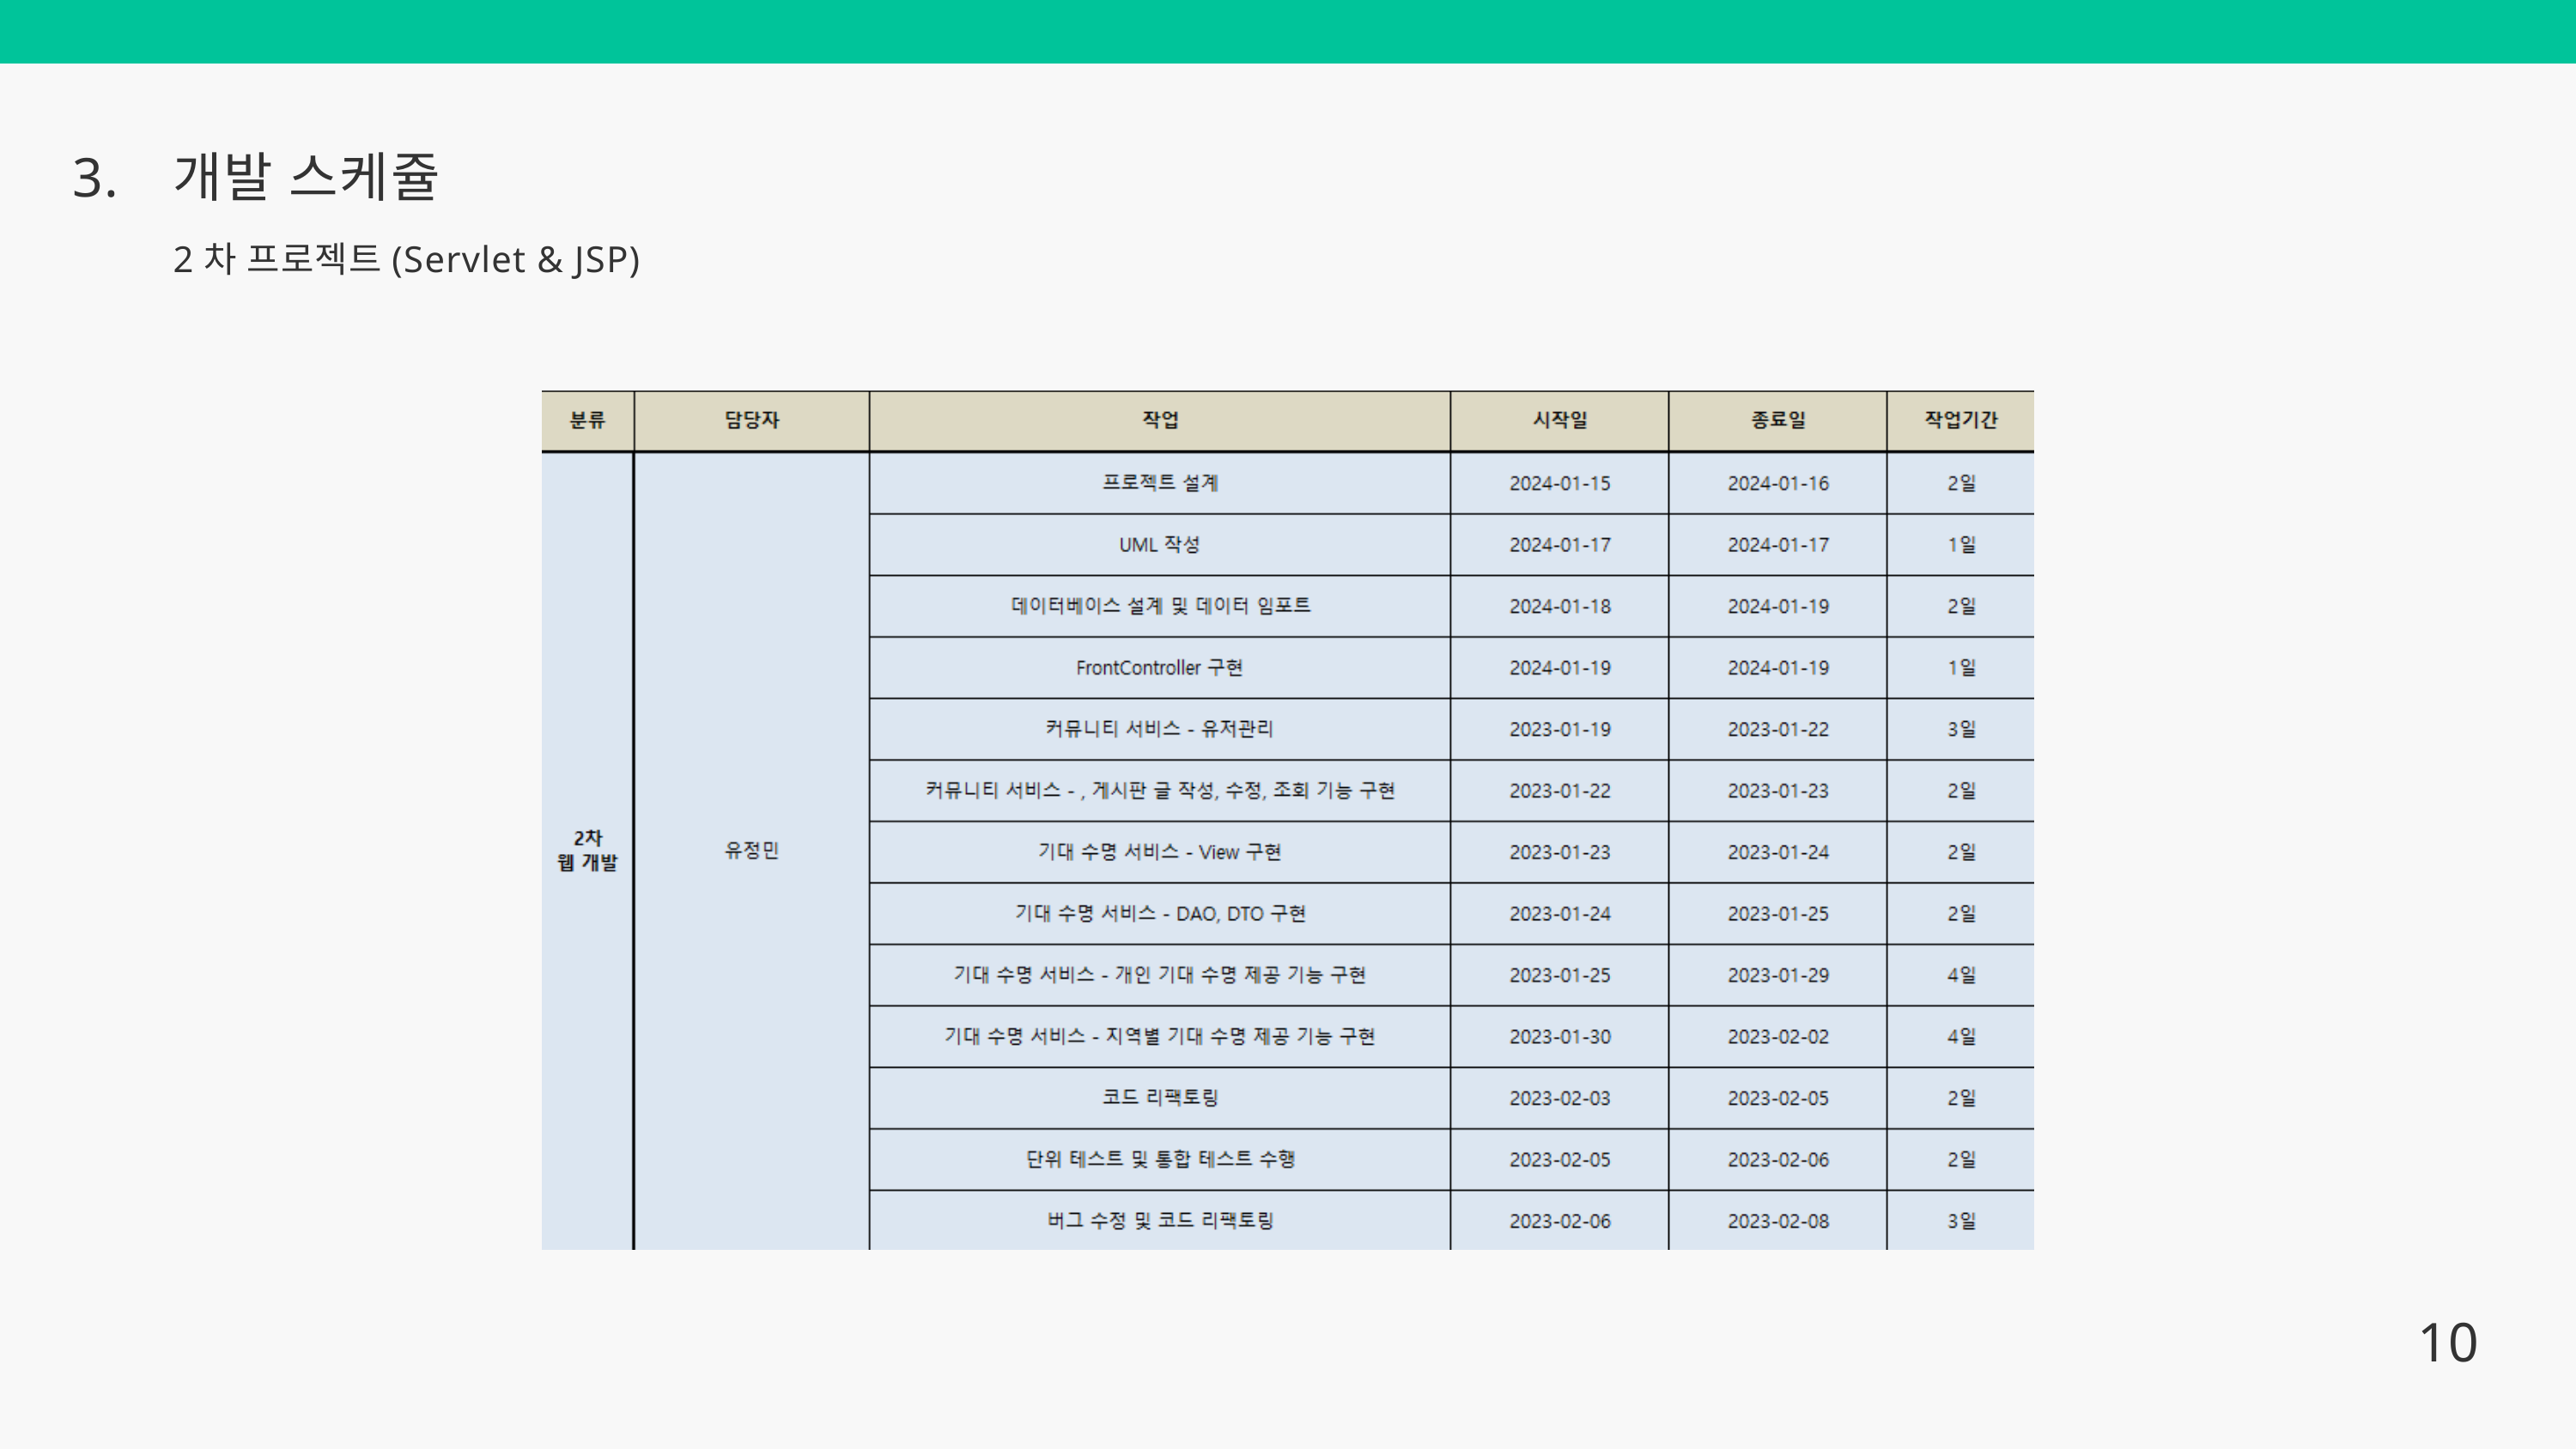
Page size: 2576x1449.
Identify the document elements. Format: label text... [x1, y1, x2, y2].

text_box 2차 프로젝트(Servlet & JSP) [173, 236, 723, 280]
text_box 개발 스케쥴 [173, 143, 1666, 209]
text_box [0, 0, 2576, 64]
text_box 10 [2383, 1286, 2480, 1373]
text_box [542, 391, 2034, 1250]
text_box 3. [46, 143, 145, 209]
